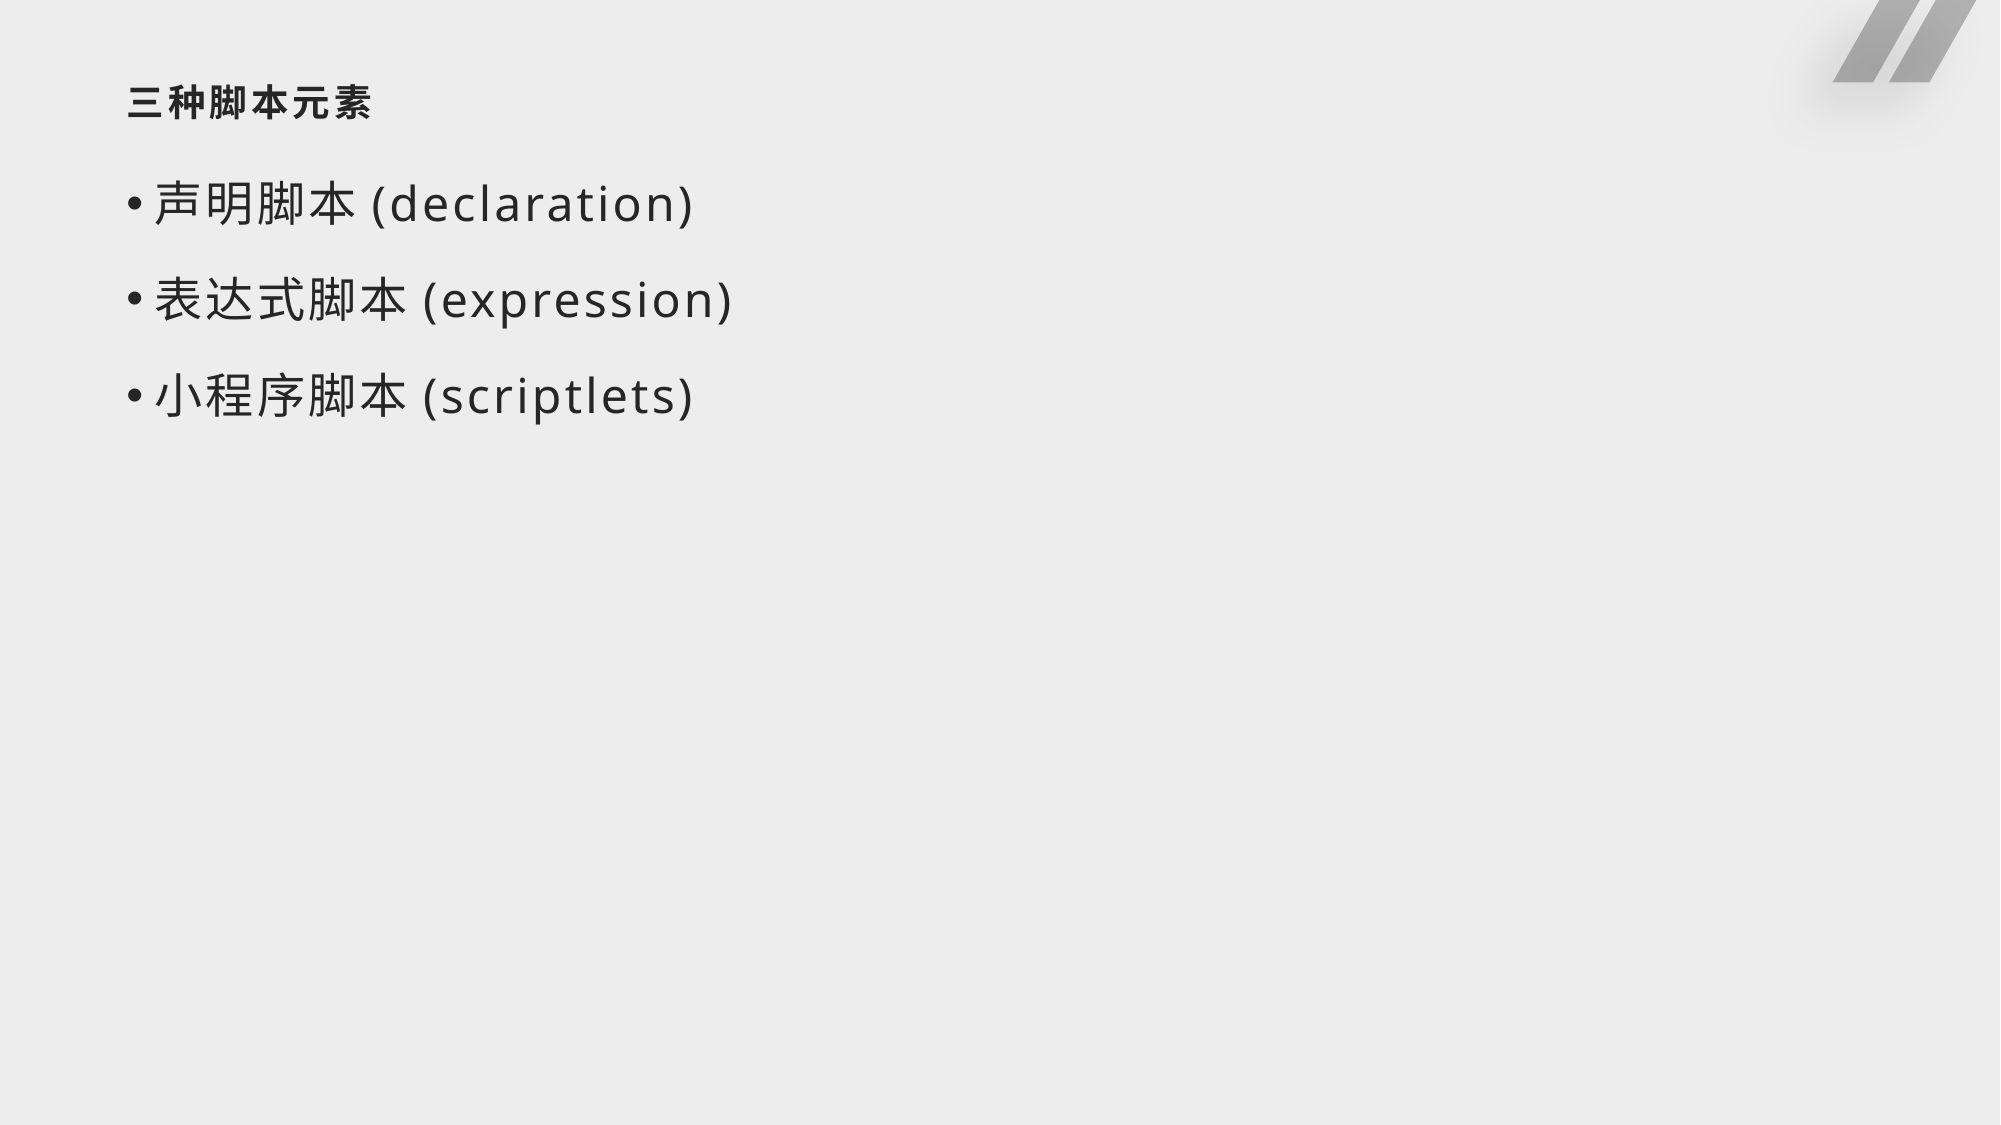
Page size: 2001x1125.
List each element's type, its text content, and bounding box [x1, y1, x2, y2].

title 三种脚本元素 [109, 72, 1891, 146]
list 声明脚本(declaration) 表达式脚本(expression) 小程序脚本(scriptlets) [109, 156, 1891, 1041]
